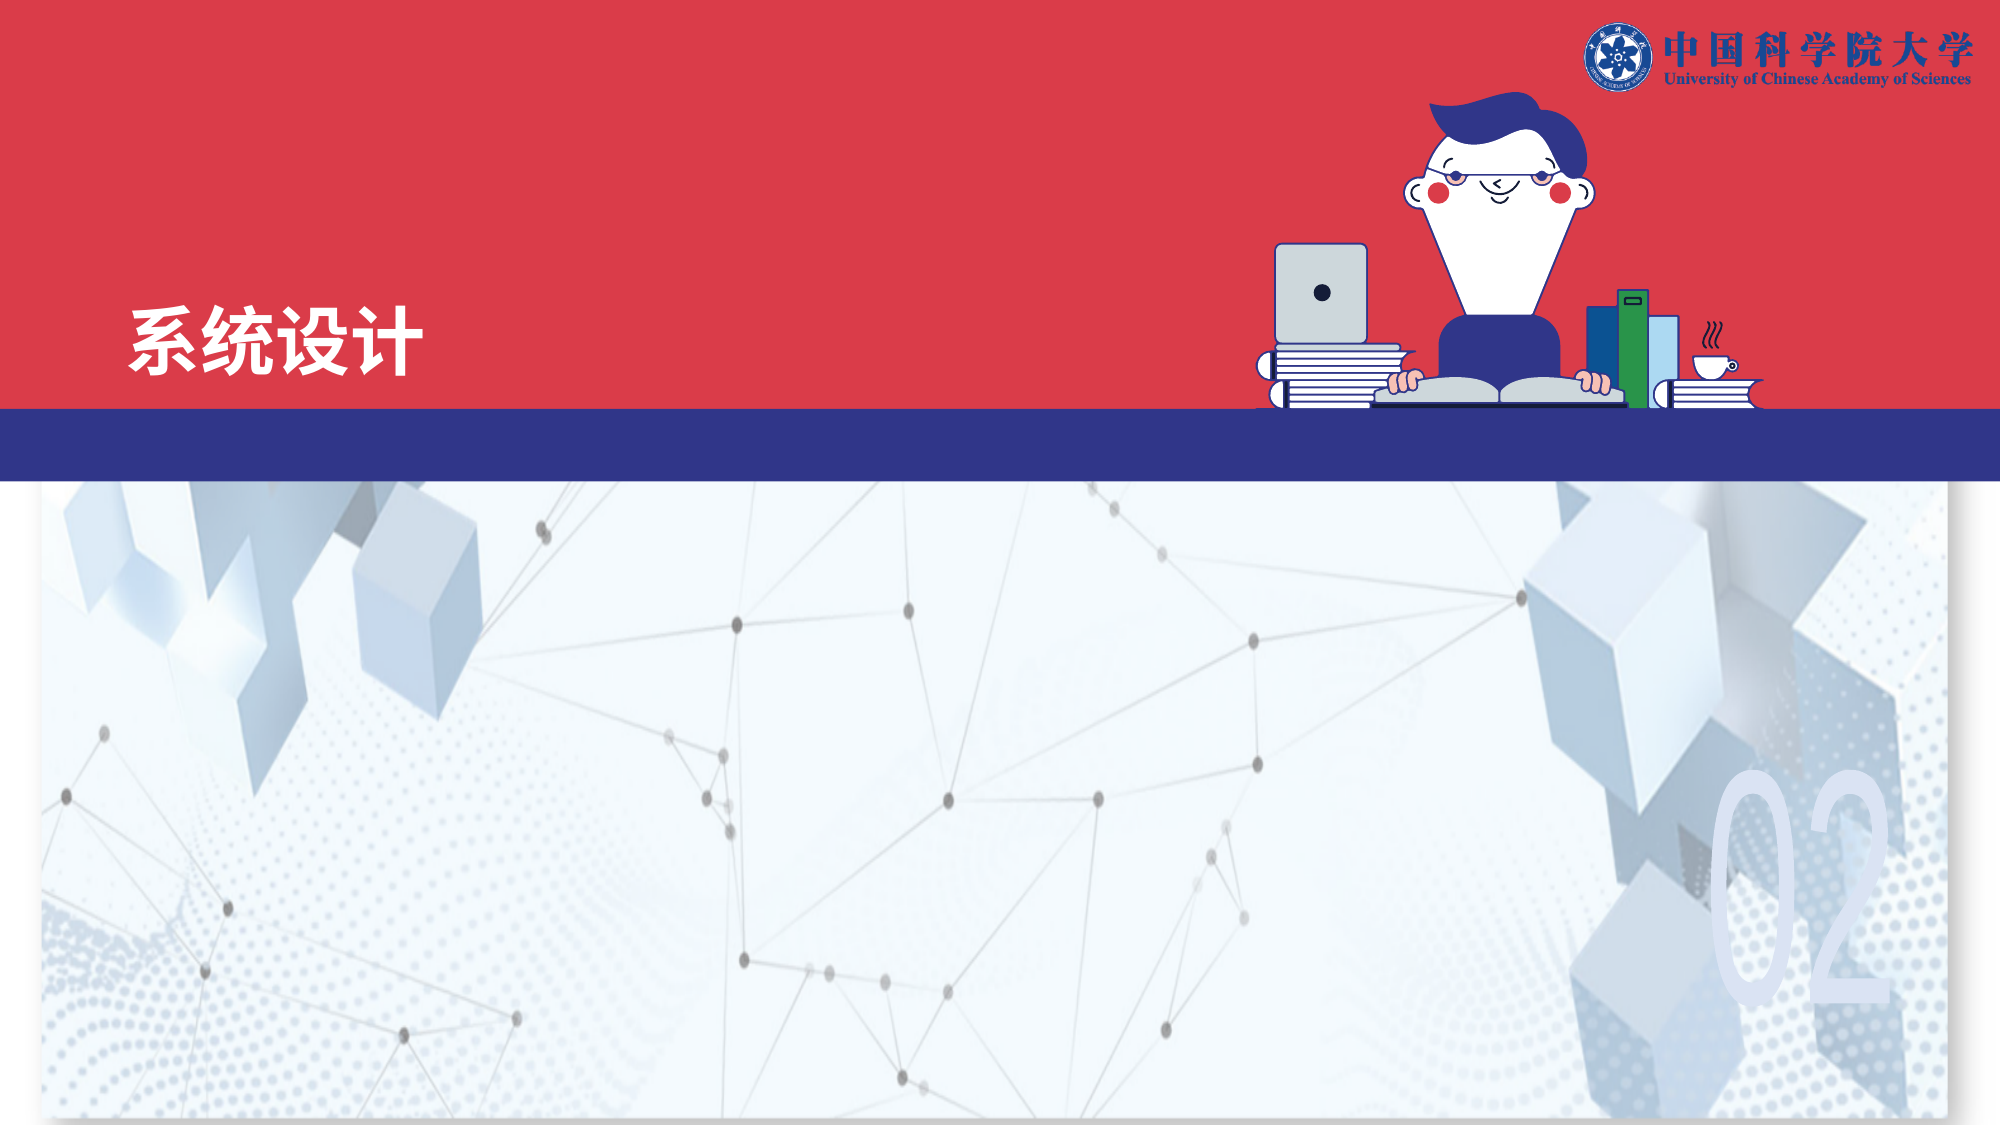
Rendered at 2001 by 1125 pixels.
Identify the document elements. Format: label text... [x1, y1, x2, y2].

title 系统设计 [110, 246, 1000, 394]
picture [1583, 22, 1973, 92]
picture [0, 0, 2001, 1125]
